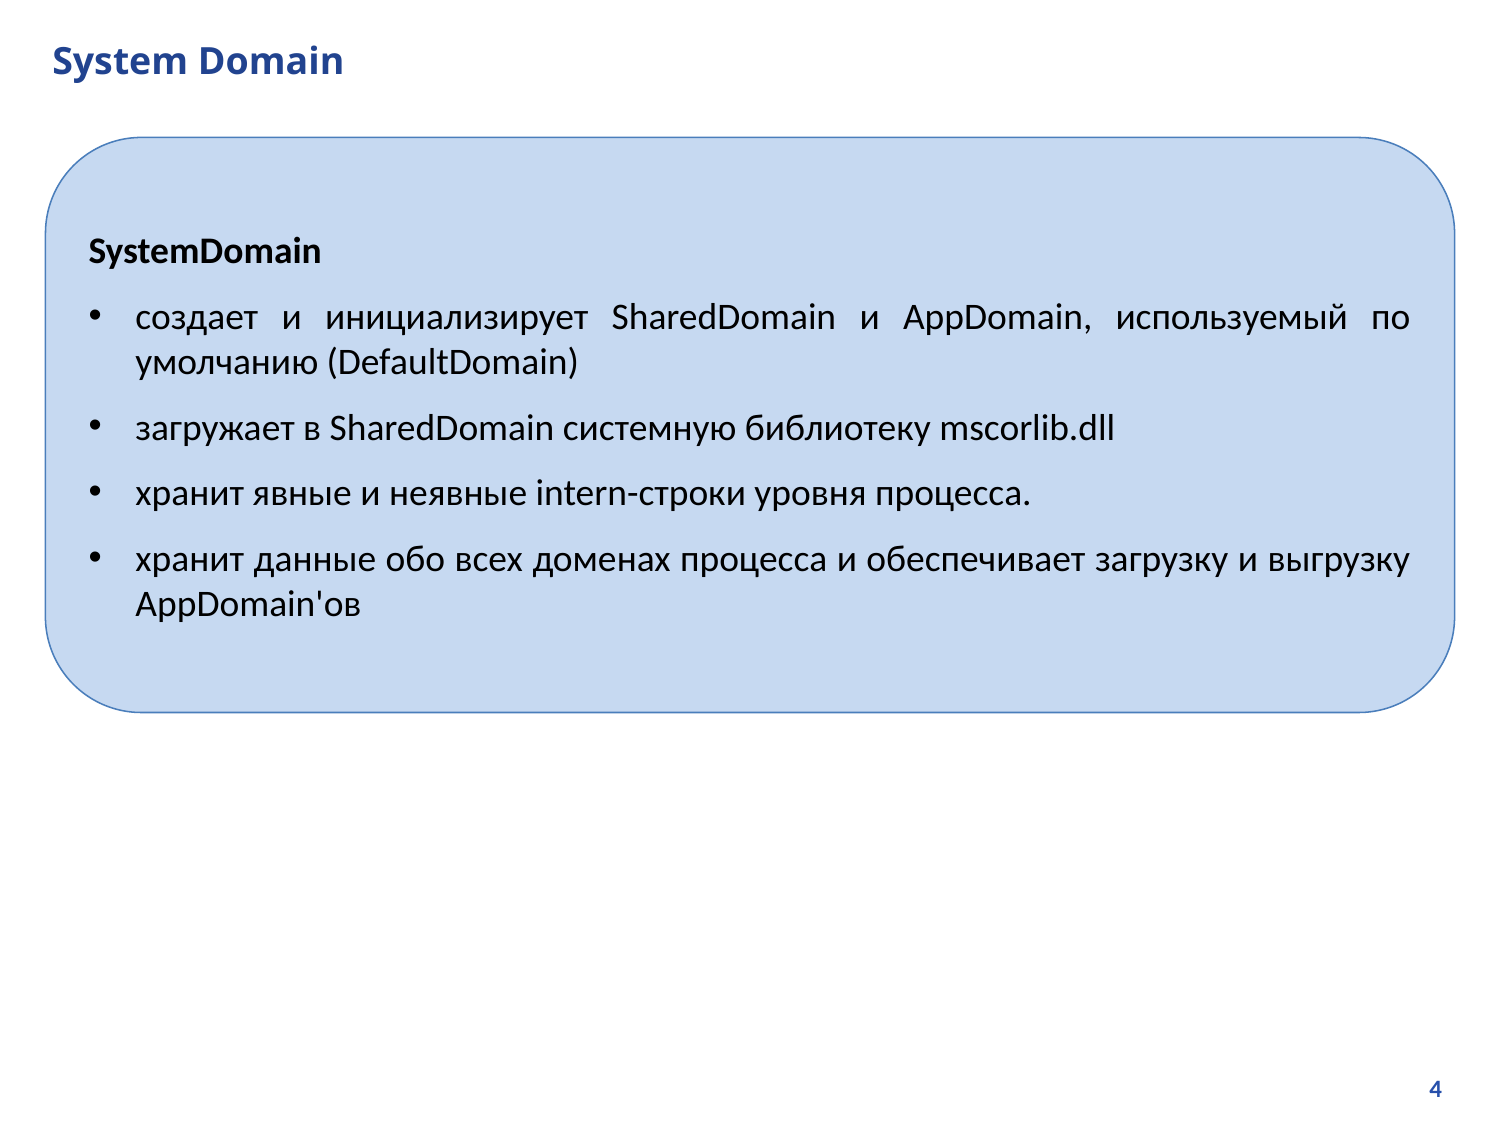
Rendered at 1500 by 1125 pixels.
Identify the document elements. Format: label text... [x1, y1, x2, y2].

title System Domain [36, 29, 1455, 88]
text_box SystemDomain создает и инициализирует SharedDomain и AppDomain, используемый по умолчанию (DefaultDomain) загружает в SharedDomain системную библиотеку mscorlib.dll хранит явные и неявные intern-строки уровня процесса. хранит данные обо всех доменах процесса и обеспечивает загрузку и выгрузку AppDomain'ов [44, 136, 1456, 714]
